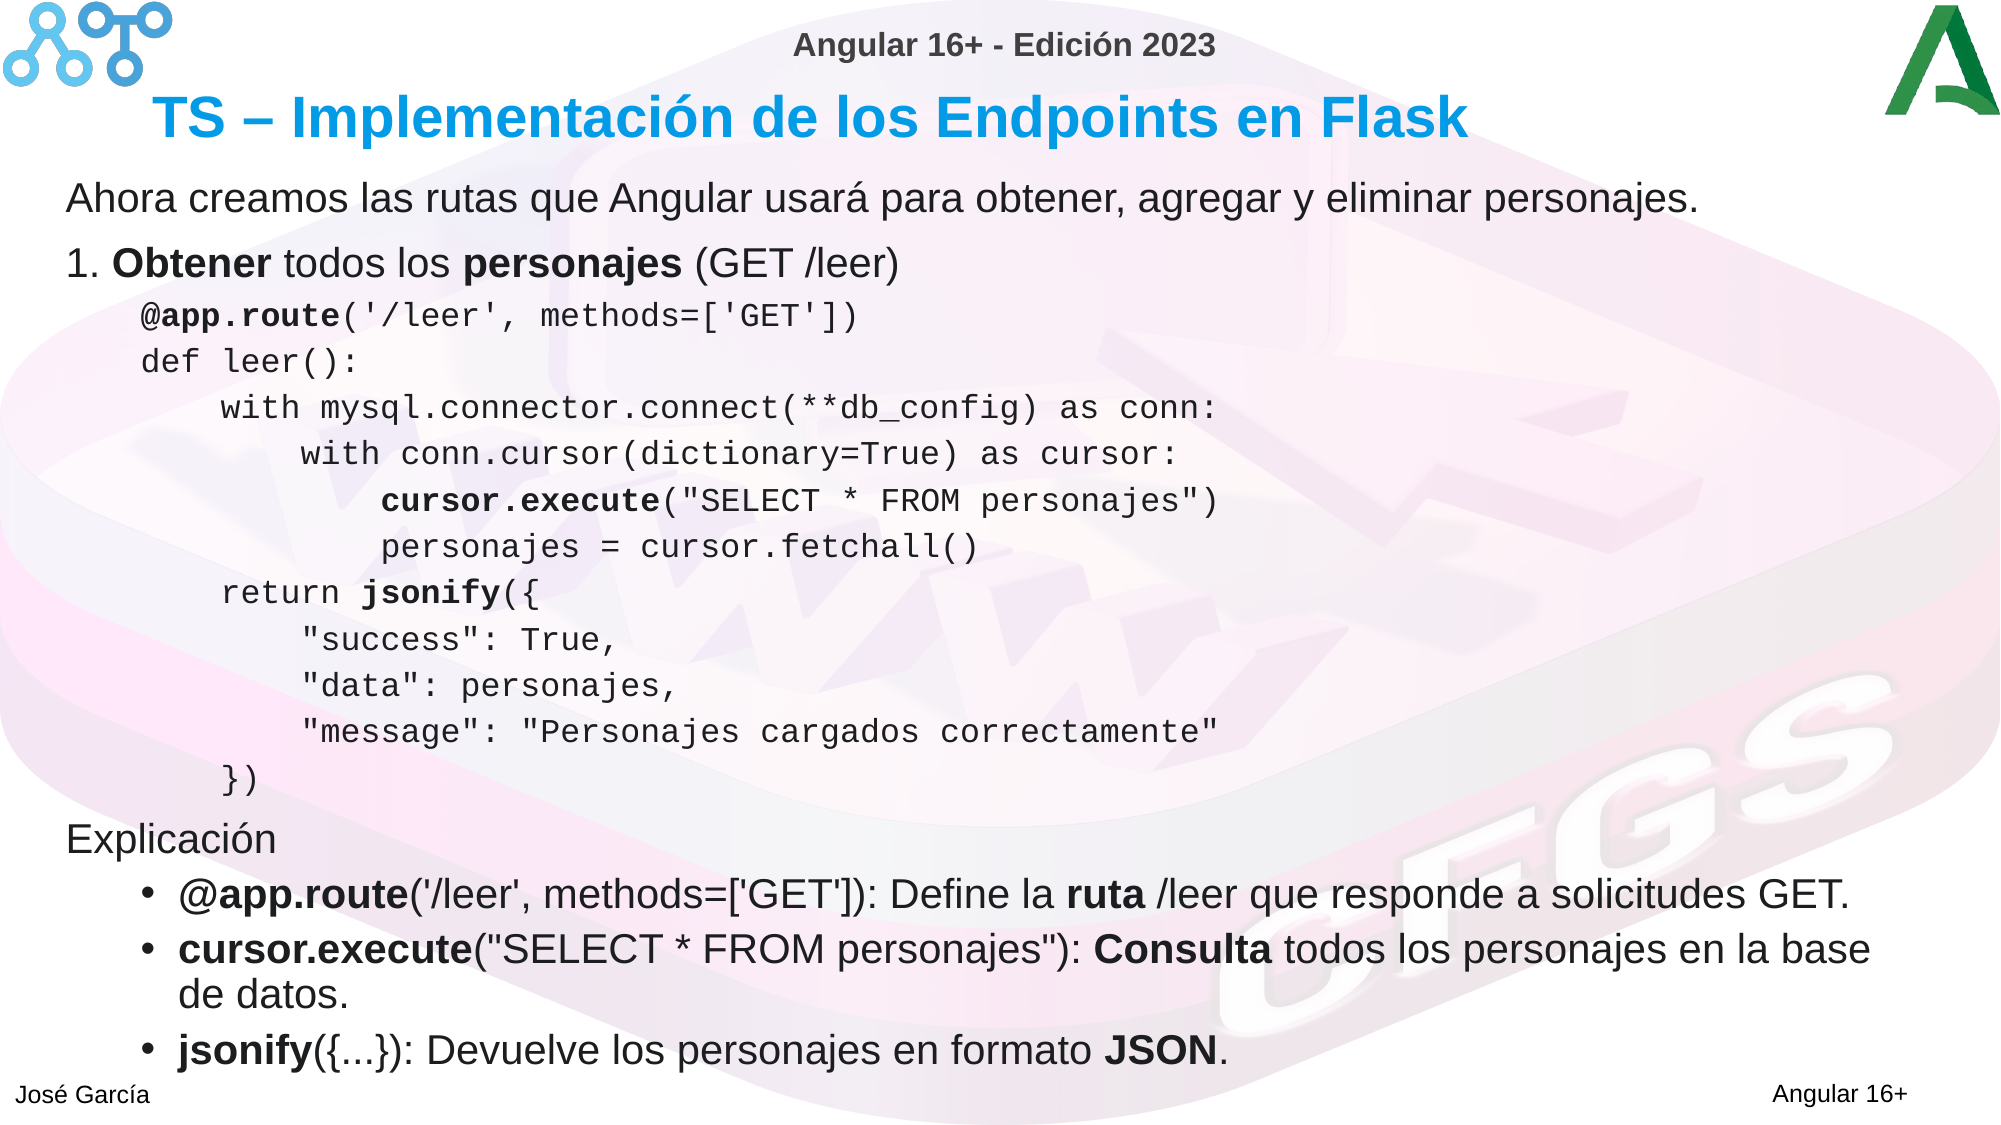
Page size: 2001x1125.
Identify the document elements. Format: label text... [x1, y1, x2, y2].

picture [1884, 0, 2000, 119]
text_box Angular 16+ - Edición 2023 [768, 16, 1232, 71]
picture [0, 0, 175, 89]
text_box Angular 16+ [1757, 1070, 1924, 1115]
list Ahora creamos las rutas que Angular usará para obtener, agregar y eliminar personajes. 1. Obtener todos los personajes (GET /leer) @app.route('/leer', methods=['GET']) def leer(): with mysql.connector.connect(**db_config) as conn: with conn.cursor(dictionary=True) as cursor: cursor.execute("SELECT * FROM personajes") personajes = cursor.fetchall() return jsonify({ "success": True, "data": personajes, "message": "Personajes cargados correctamente" }) Explicación @app.route('/leer', methods=['GET']): Define la ruta /leer que responde a solicitudes GET. cursor.execute("SELECT * FROM personajes"): Consulta todos los personajes en la base de datos. jsonify({...}): Devuelve los personajes en formato JSON. [50, 168, 1940, 1066]
text_box José García [0, 1071, 166, 1117]
title TS – Implementación de los Endpoints en Flask [137, 59, 1863, 177]
